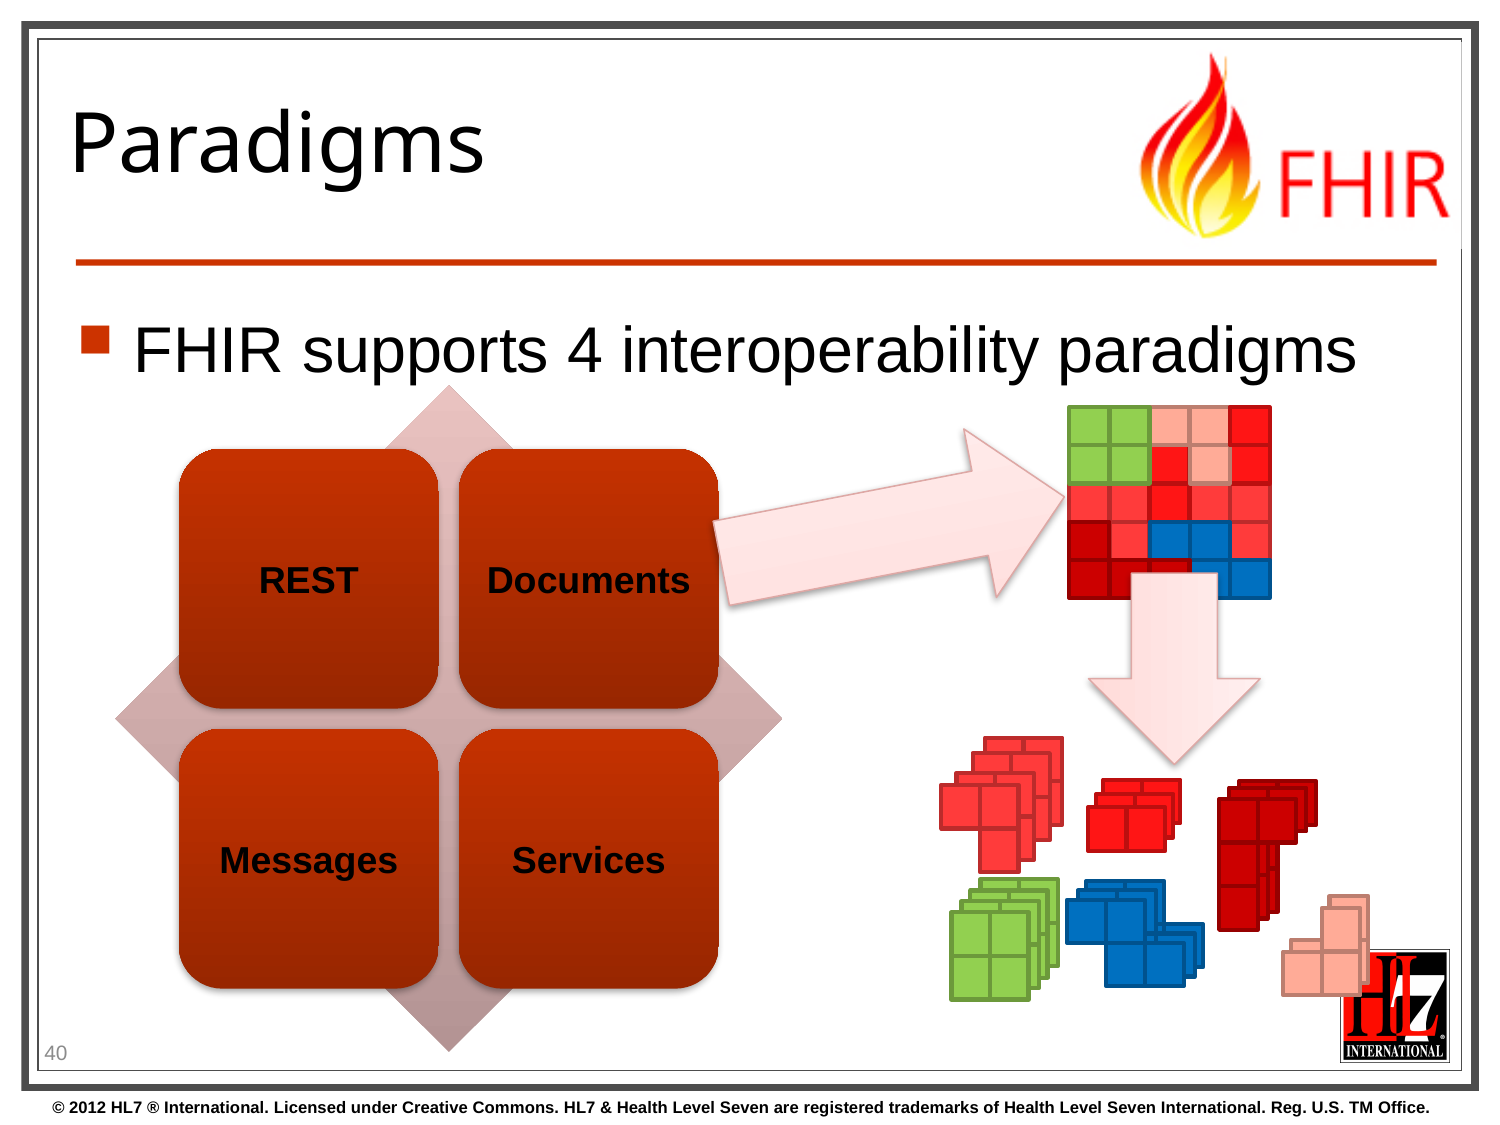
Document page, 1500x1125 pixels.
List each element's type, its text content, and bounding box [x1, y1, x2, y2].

text_box [849, 428, 1066, 599]
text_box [941, 737, 1369, 1000]
picture [1128, 42, 1462, 249]
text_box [52, 385, 845, 1053]
list FHIR supports 4 interoperability paradigms [62, 299, 1438, 1035]
picture [1340, 949, 1450, 1063]
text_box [1073, 402, 1266, 603]
slide_number 40 [29, 1034, 148, 1071]
title Paradigms [53, 54, 1128, 244]
text_box [1087, 611, 1261, 735]
